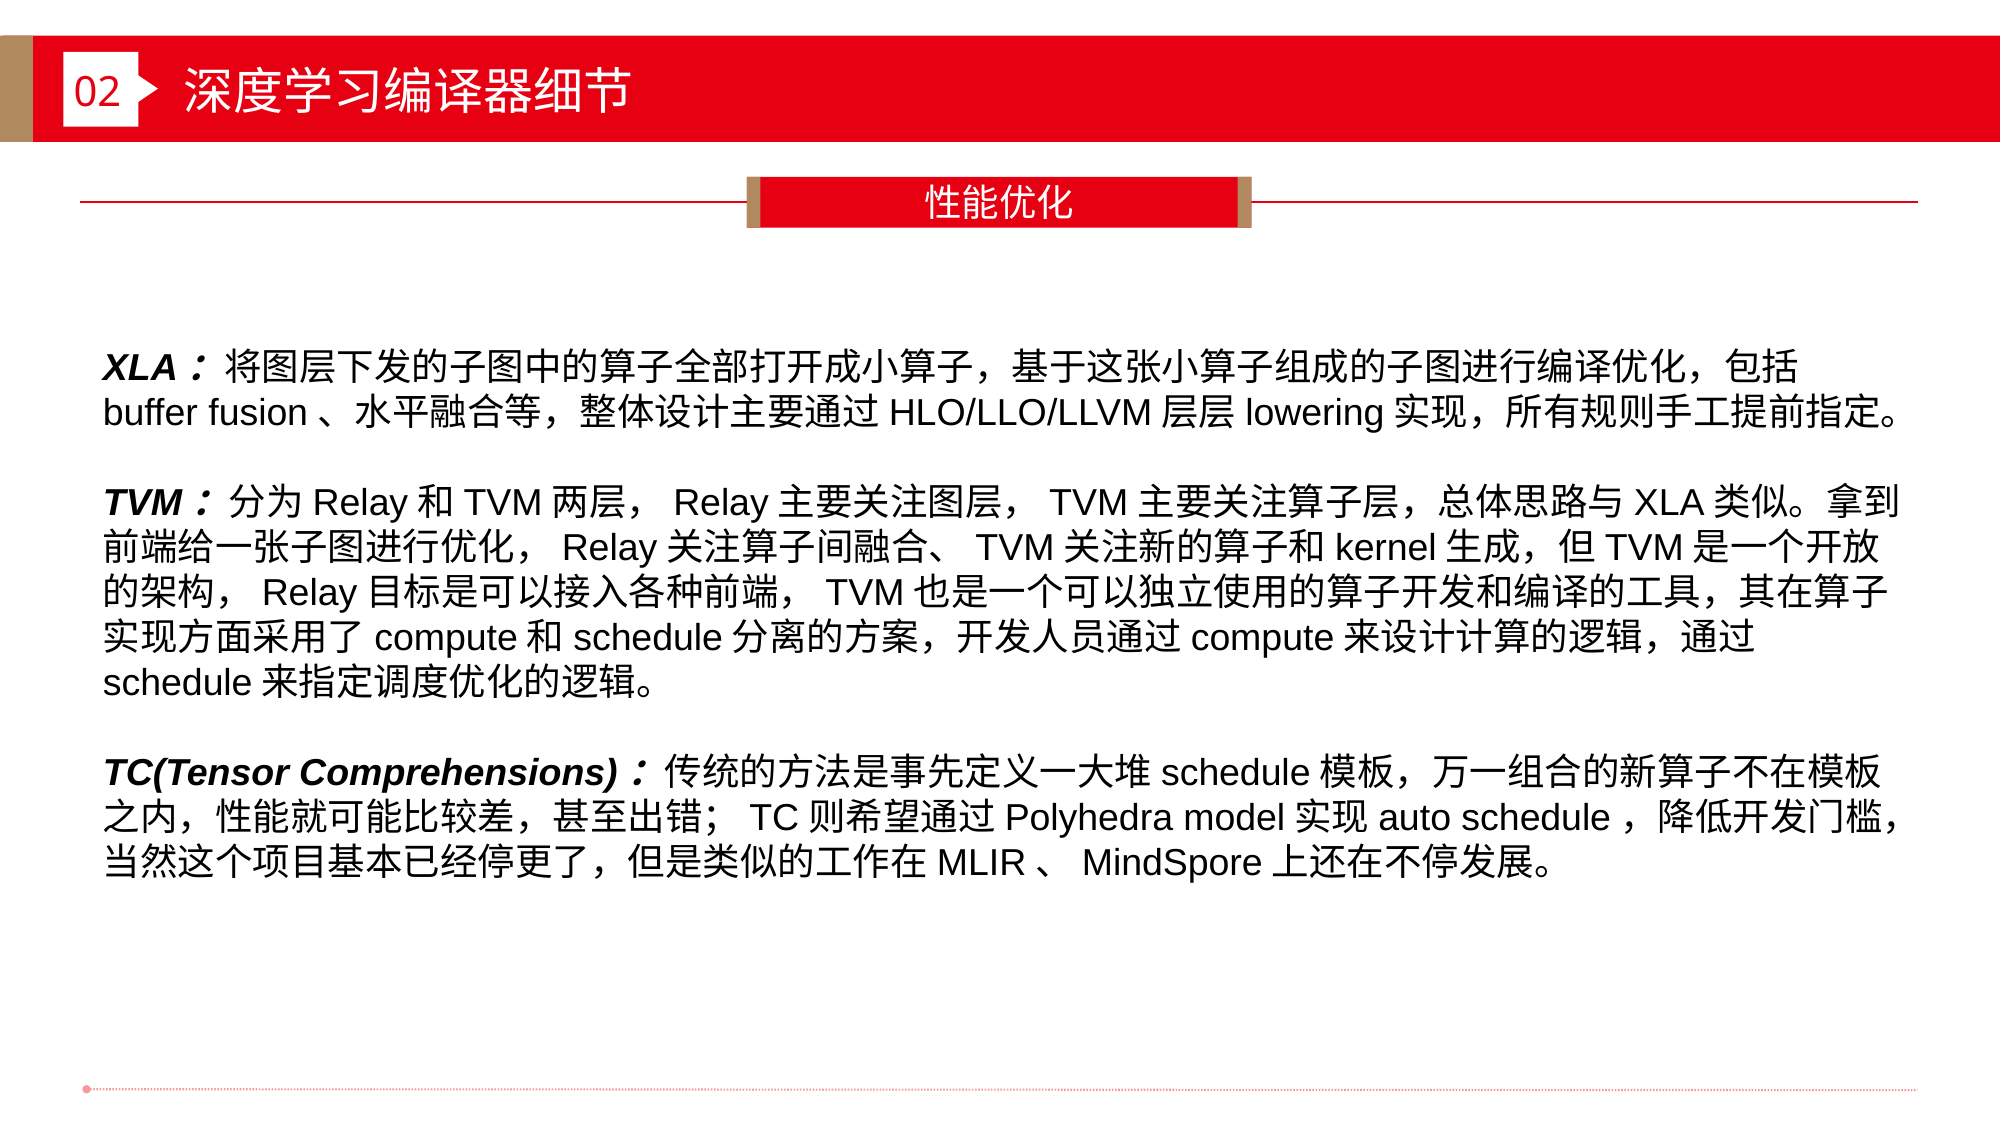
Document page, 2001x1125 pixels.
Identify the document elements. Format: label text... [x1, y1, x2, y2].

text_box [79, 171, 1918, 233]
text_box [85, 1052, 1918, 1098]
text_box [0, 35, 2000, 142]
text_box XLA：将图层下发的子图中的算子全部打开成小算子，基于这张小算子组成的子图进行编译优化，包括buffer fusion、水平融合等，整体设计主要通过HLO/LLO/LLVM层层lowering实现，所有规则手工提前指定。 TVM：分为Relay和TVM两层，Relay主要关注图层，TVM主要关注算子层，总体思路与XLA类似。拿到前端给一张子图进行优化，Relay关注算子间融合、TVM关注新的算子和kernel生成，但TVM是一个开放的架构，Relay目标是可以接入各种前端，TVM也是一个可以独立使用的算子开发和编译的工具，其在算子实现方面采用了compute和schedule分离的方案，开发人员通过compute来设计计算的逻辑，通过schedule来指定调度优化的逻辑。 TC(Tensor Comprehensions)：传统的方法是事先定义一大堆schedule模板，万一组合的新算子不在模板之内，性能就可能比较差，甚至出错；TC则希望通过Polyhedra model实现auto schedule，降低开发门槛，当然这个项目基本已经停更了，但是类似的工作在MLIR、MindSpore上还在不停发展。 [88, 335, 1918, 891]
